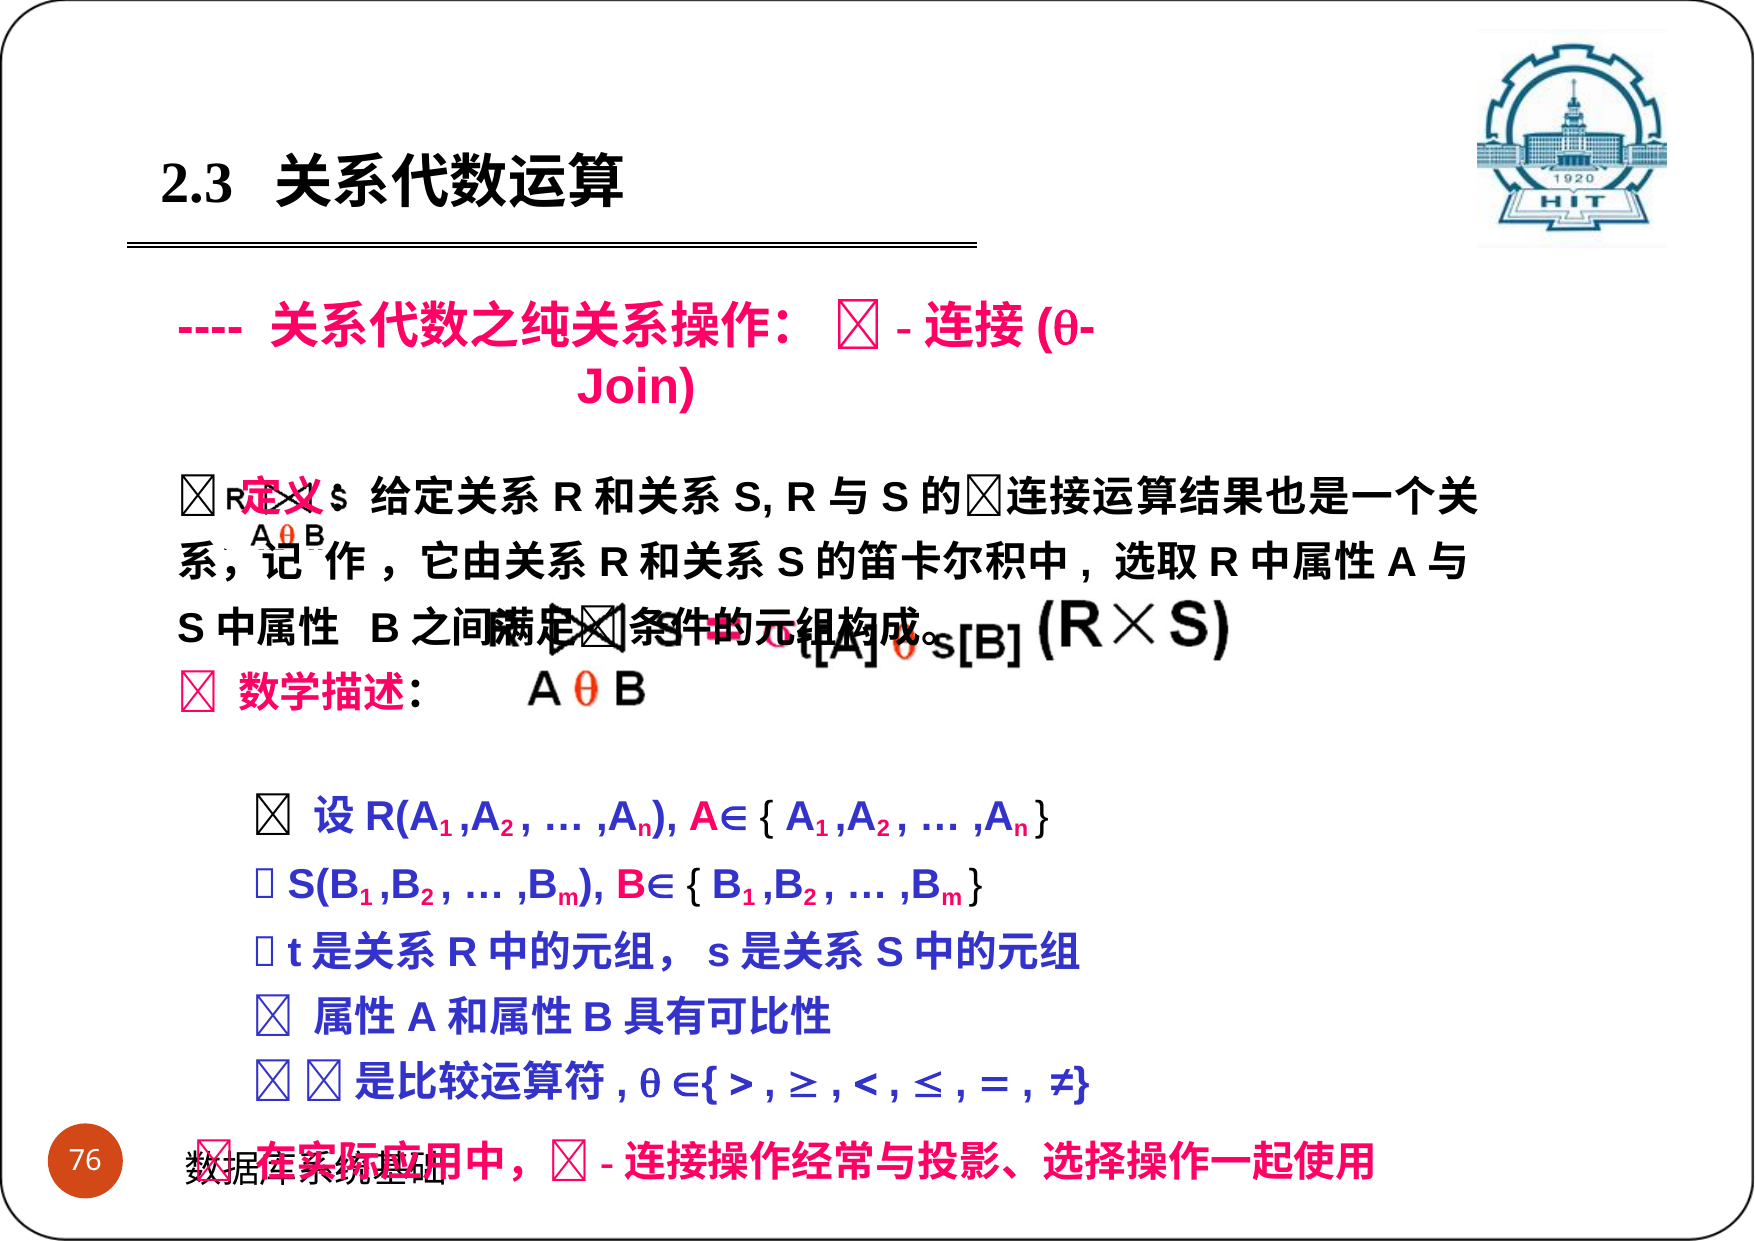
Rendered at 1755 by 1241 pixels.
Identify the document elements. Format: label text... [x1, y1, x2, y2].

text_box 2.3 关系代数运算 ---- 关系代数之纯关系操作： -连接(-Join)  定义：给定关系R和关系S, R与S的连接运算结果也是一个关系，记 作 ，它由关系R和关系S的笛卡尔积中, 选取R中属性A与S中属性 B之间满足 条件的元组构成。  数学描述：  设R(A1 ,A2 , … ,An), A { A1 ,A2 , … ,An }  S(B1 ,B2 , … ,Bm), B { B1 ,B2 , … ,Bm }  t是关系R中的元组，s是关系S中的元组  属性A和属性B具有可比性  是比较运算符,  {  ,  ,  ,  ,  , ≠}  在实际应用中，-连接操作经常与投影、选择操作一起使用 [149, 144, 1481, 1186]
picture [0, 0, 1755, 1241]
